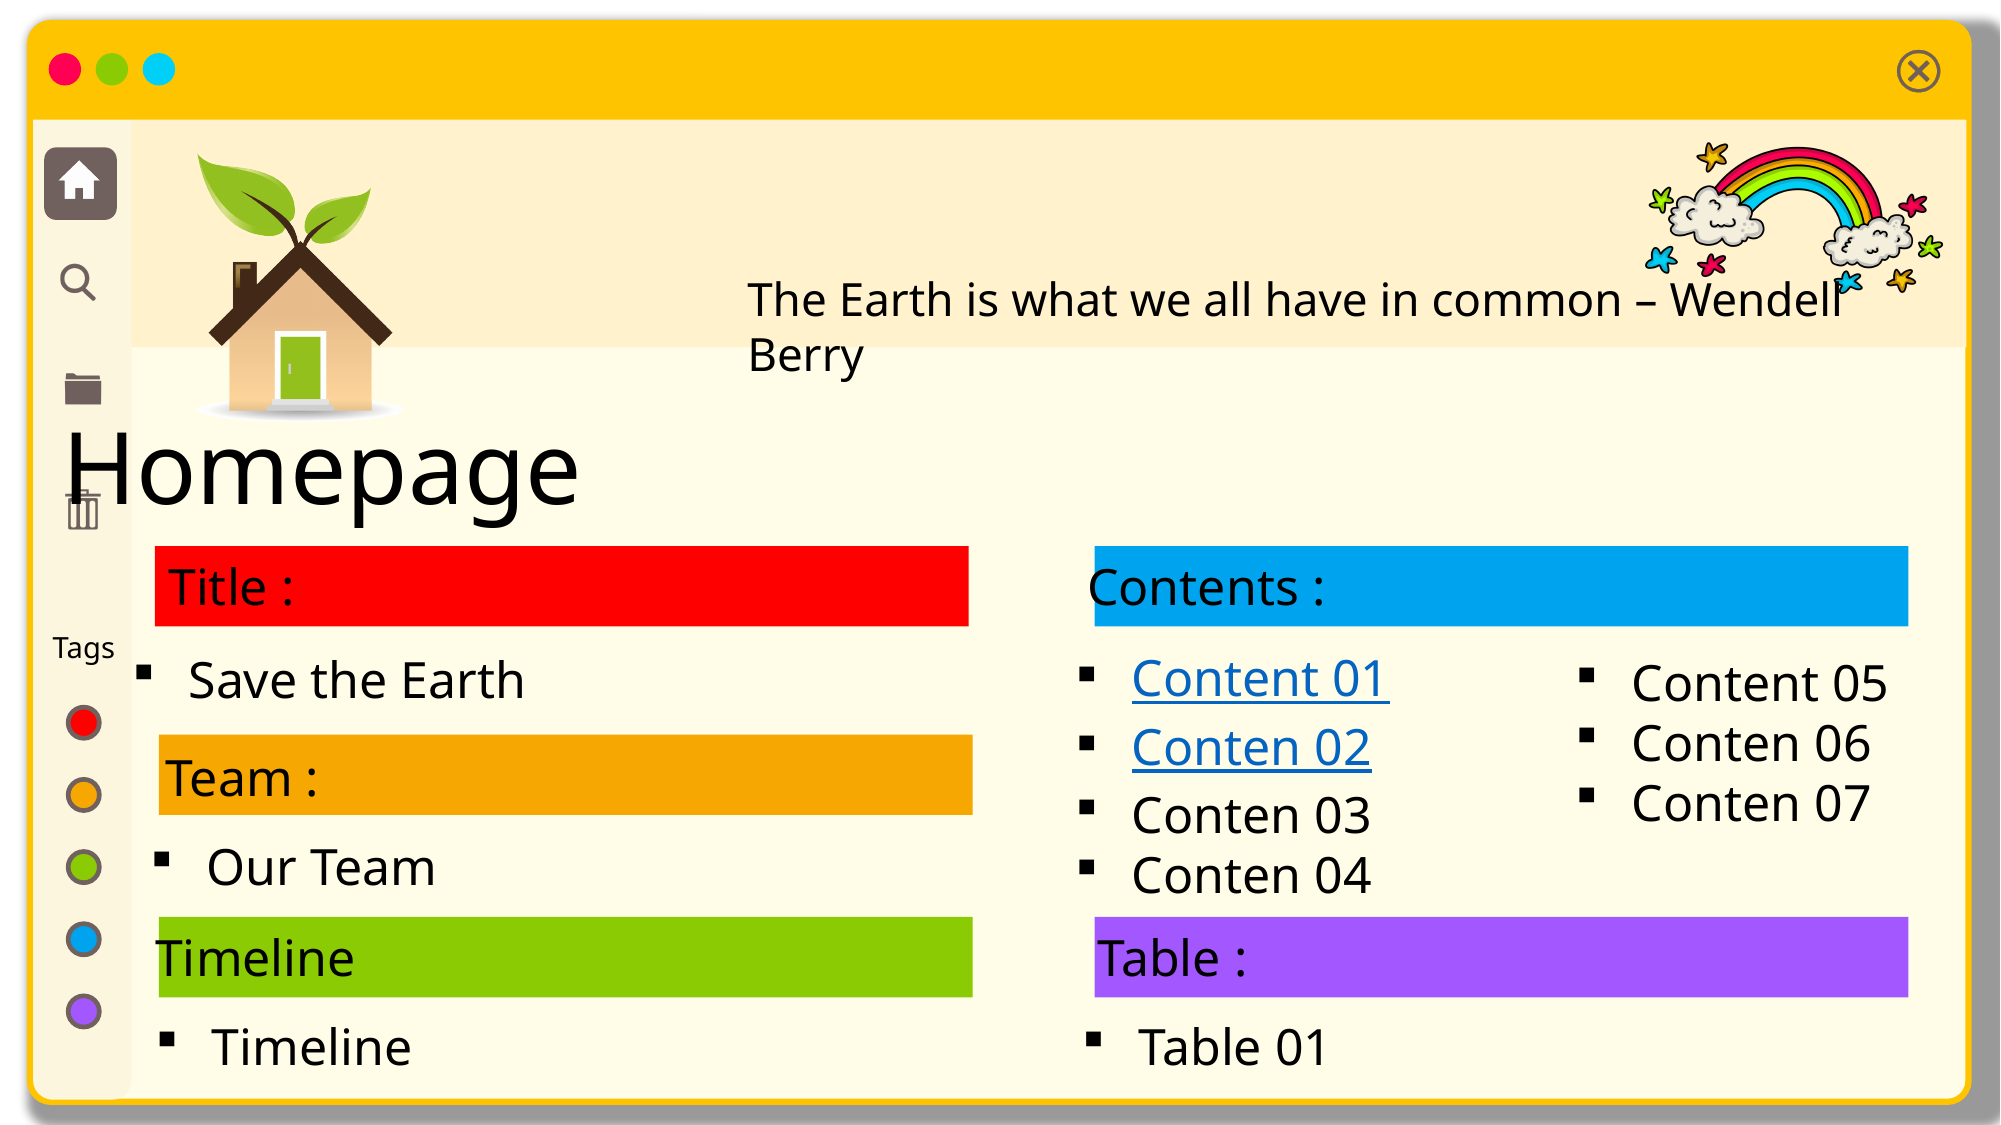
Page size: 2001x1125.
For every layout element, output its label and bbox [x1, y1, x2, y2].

text_box [29, 22, 1969, 1102]
picture [1637, 133, 1956, 302]
picture [197, 153, 404, 422]
picture [58, 157, 104, 203]
